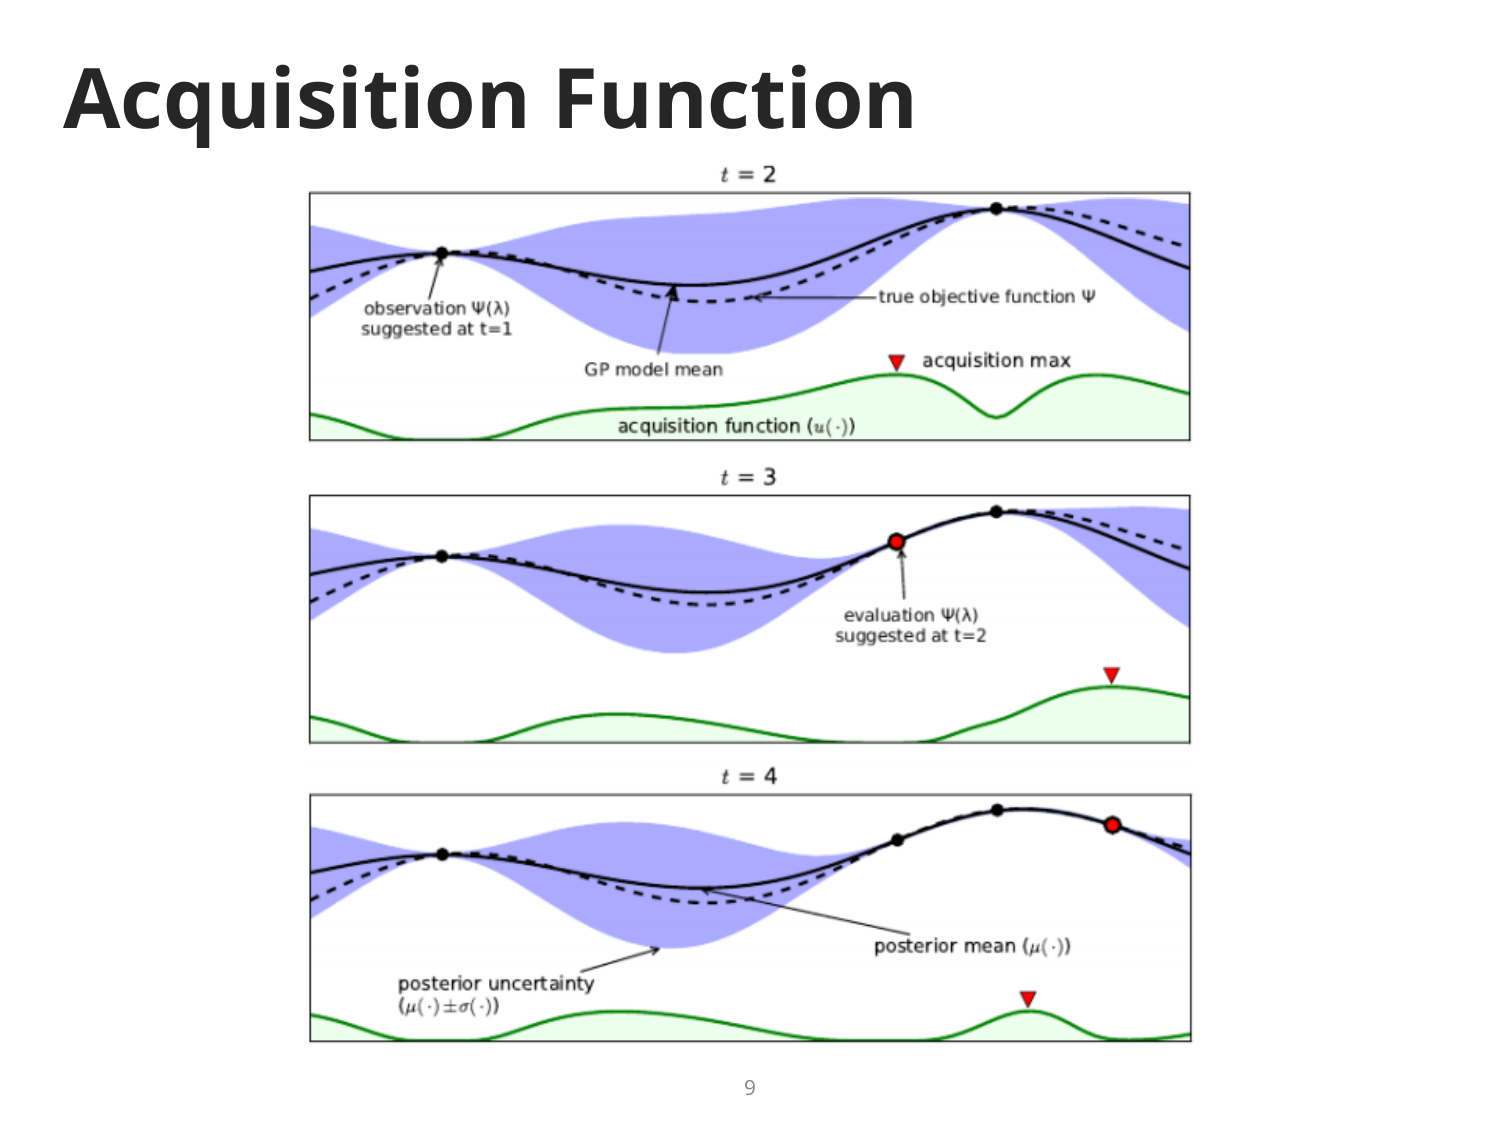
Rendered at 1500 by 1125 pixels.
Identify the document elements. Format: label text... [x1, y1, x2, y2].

picture [302, 462, 1198, 752]
slide_number 9 [575, 1058, 925, 1119]
title Acquisition Function [48, 41, 1456, 149]
picture [305, 759, 1195, 1047]
picture [302, 160, 1198, 449]
